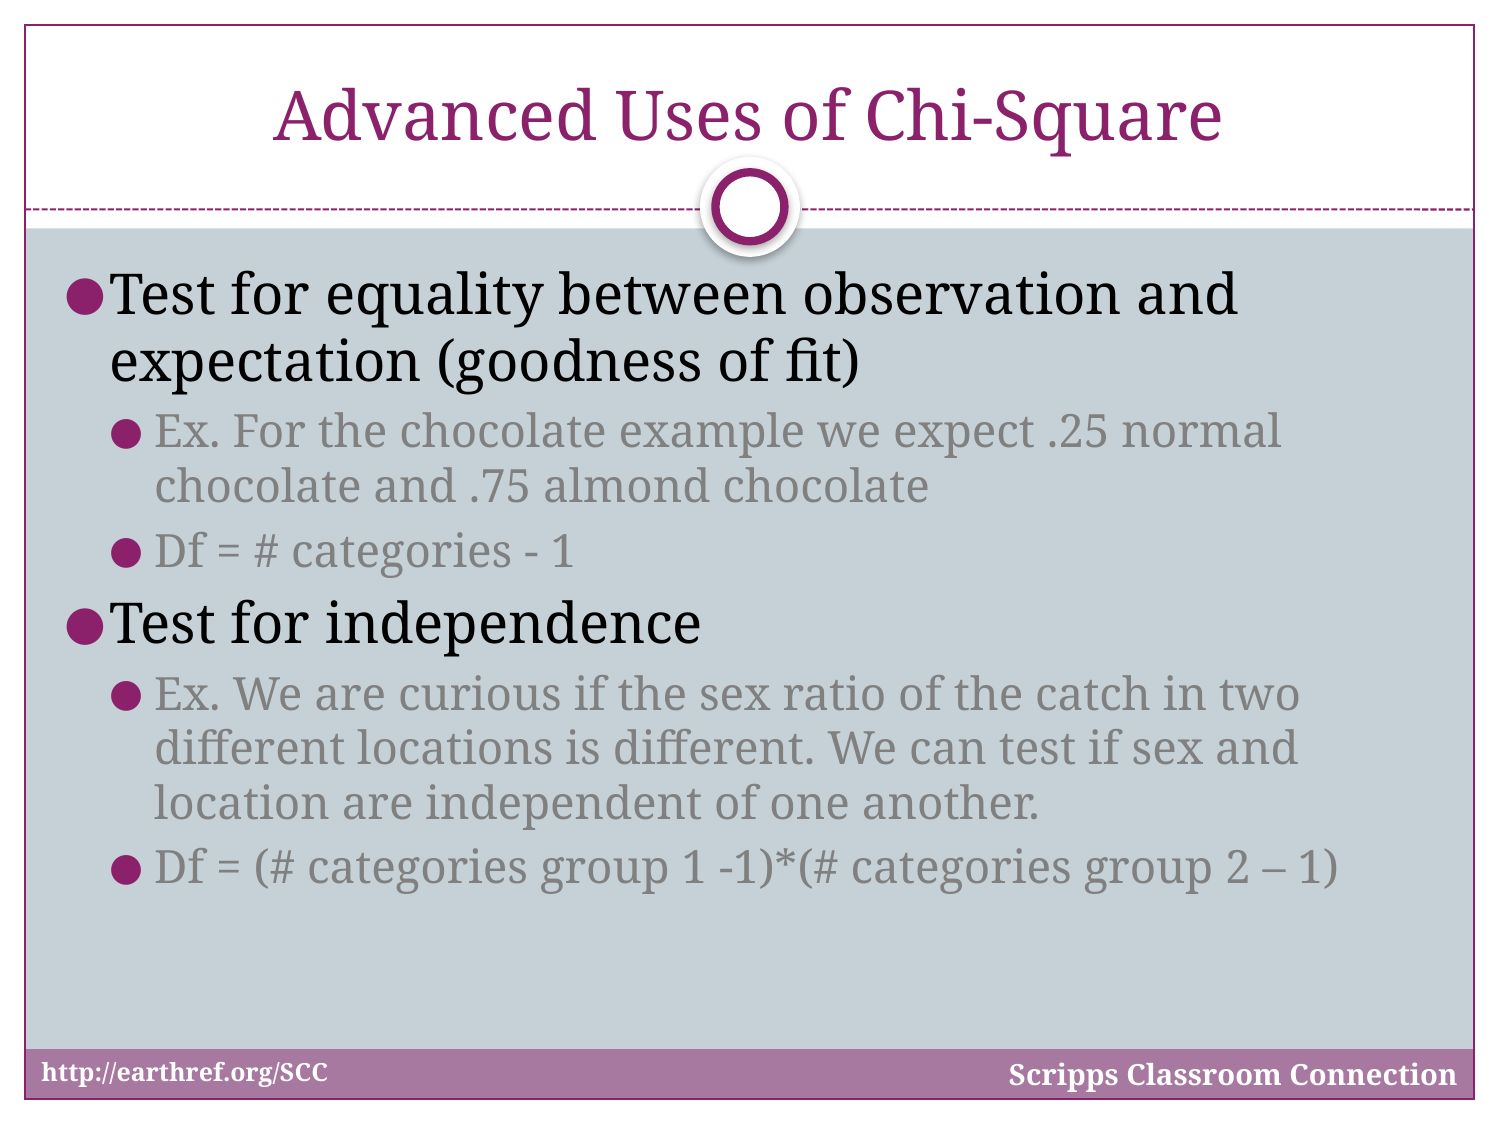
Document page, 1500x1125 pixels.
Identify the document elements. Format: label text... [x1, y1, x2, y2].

list Test for equality between observation and expectation (goodness of fit) Ex. For the chocolate example we expect .25 normal chocolate and .75 almond chocolate Df = # categories - 1 Test for independence Ex. We are curious if the sex ratio of the catch in two different locations is different. We can test if sex and location are independent of one another. Df = (# categories group 1 -1)*(# categories group 2 – 1) [49, 250, 1445, 1001]
slide_number Scripps Classroom Connection [973, 1048, 1473, 1109]
title Advanced Uses of Chi-Square [49, 37, 1450, 162]
footer http://earthref.org/SCC [26, 1049, 615, 1110]
